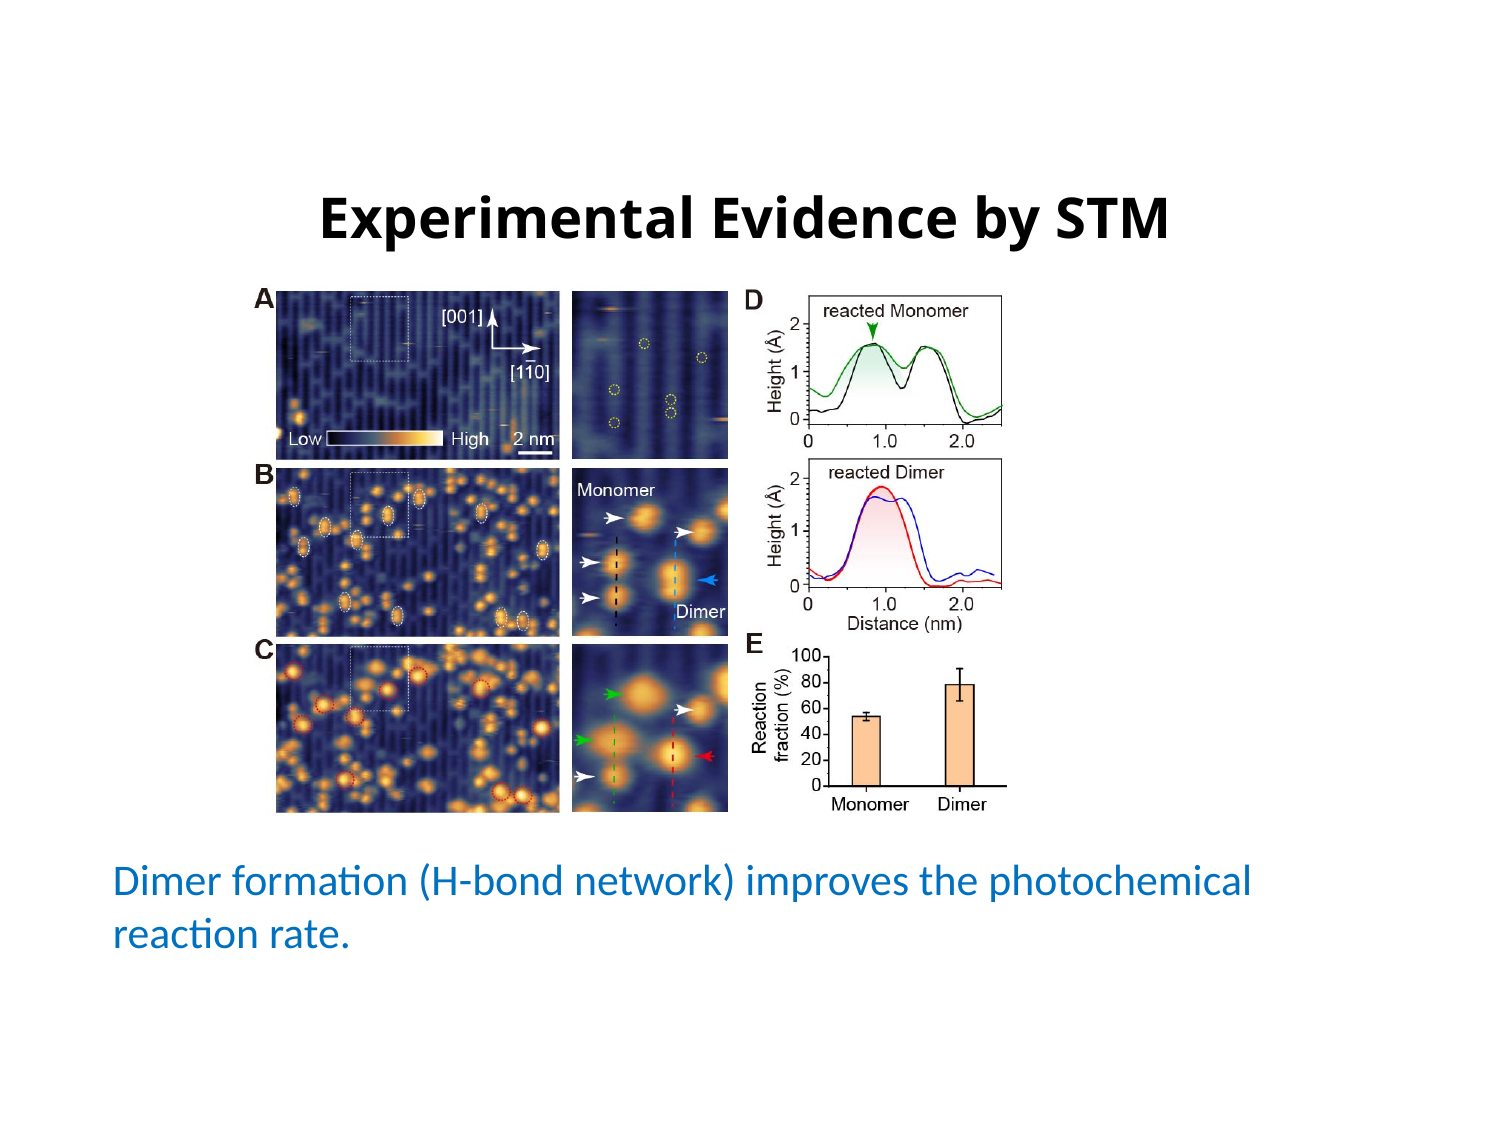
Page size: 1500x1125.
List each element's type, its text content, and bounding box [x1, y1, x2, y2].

picture [253, 283, 1007, 816]
text_box Dimer formation (H-bond network) improves the photochemical reaction rate. [98, 844, 1338, 965]
text_box Experimental Evidence by STM [7, 182, 1483, 259]
